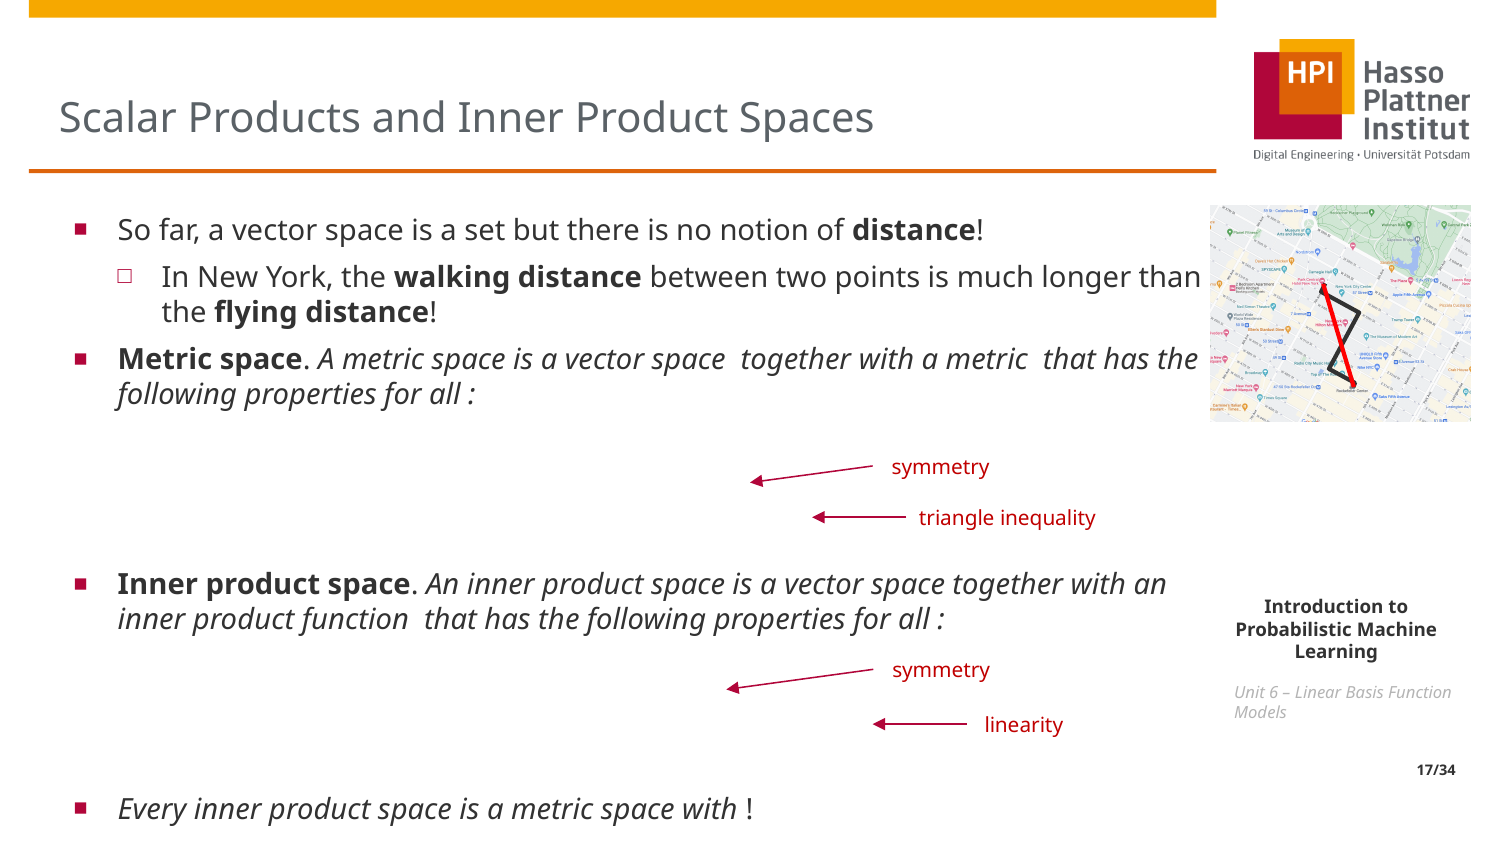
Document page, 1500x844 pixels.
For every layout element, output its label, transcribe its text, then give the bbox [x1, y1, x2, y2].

text_box symmetry [872, 431, 1009, 501]
text_box linearity [966, 689, 1081, 759]
picture [1254, 39, 1470, 161]
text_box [726, 669, 874, 690]
picture [1210, 205, 1471, 423]
text_box symmetry [873, 634, 1009, 704]
title Scalar Products and Inner Product Spaces [58, 17, 1187, 170]
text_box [749, 465, 873, 483]
text_box triangle inequality [906, 482, 1108, 552]
